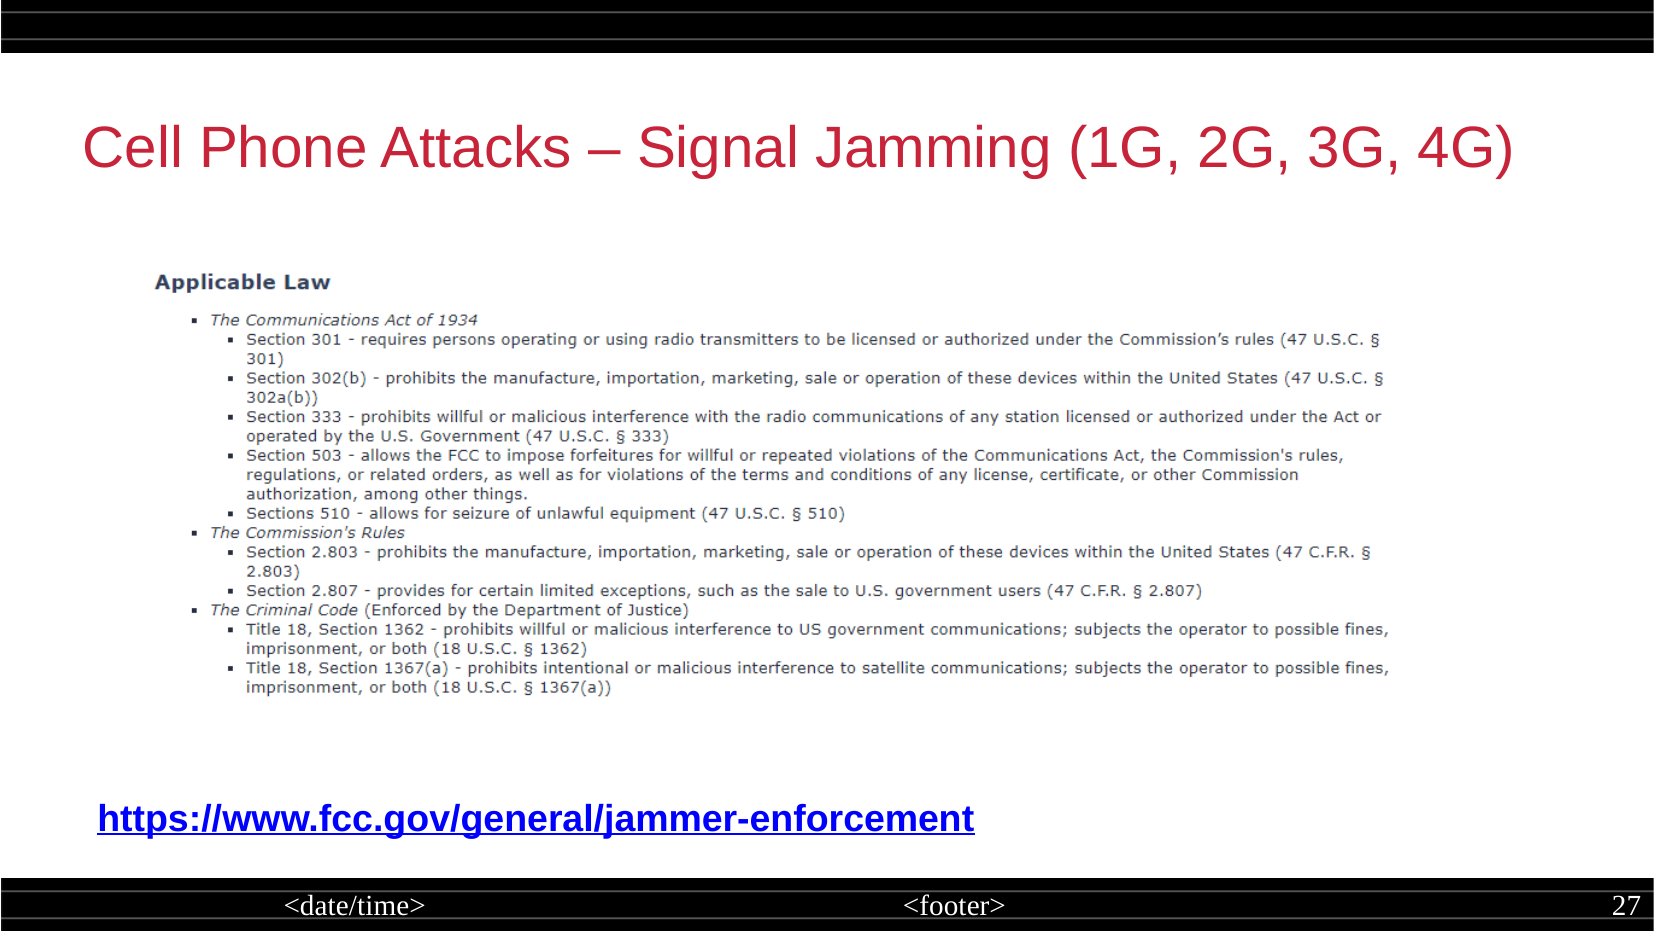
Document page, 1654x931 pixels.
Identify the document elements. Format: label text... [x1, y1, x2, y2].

picture [1, 878, 1654, 931]
text_box https://www.fcc.gov/general/jammer-enforcement [82, 741, 1553, 840]
text_box [82, 271, 1571, 757]
picture [151, 270, 1396, 700]
picture [1, 0, 1654, 53]
text_box Cell Phone Attacks – Signal Jamming (1G, 2G, 3G, 4G) [82, 92, 1571, 195]
